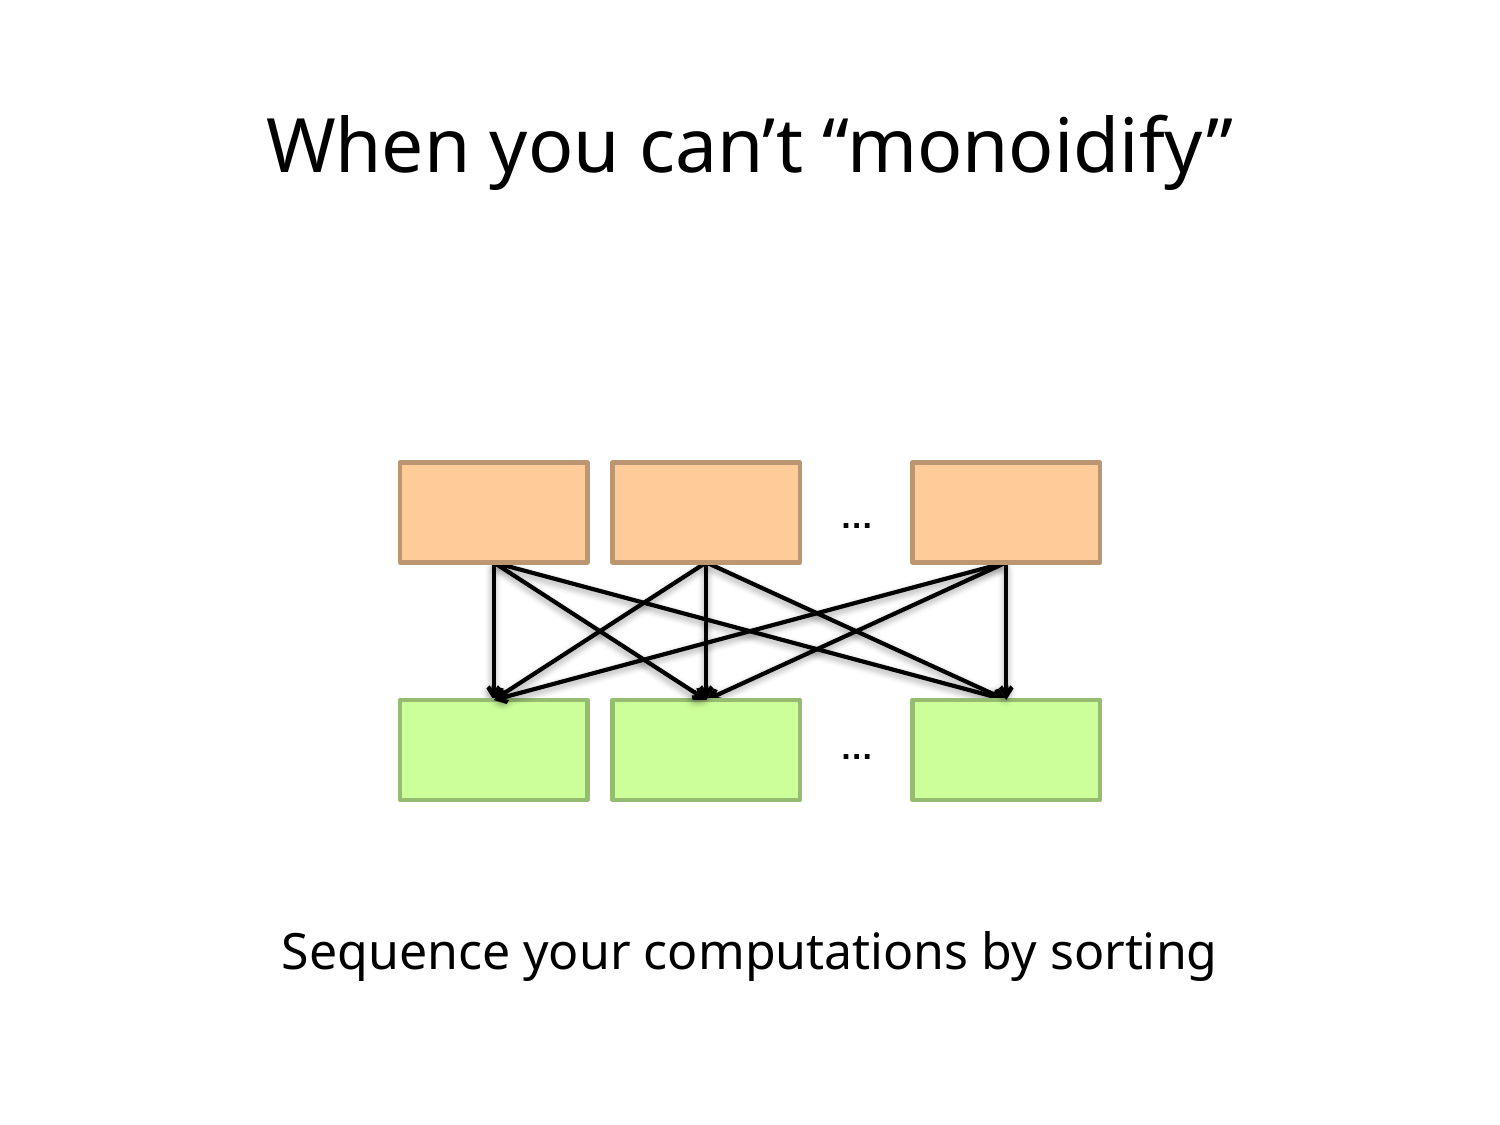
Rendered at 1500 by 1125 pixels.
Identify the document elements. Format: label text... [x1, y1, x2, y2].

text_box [493, 562, 1005, 701]
text_box Sequence your computations by sorting [0, 911, 1500, 987]
text_box [398, 698, 590, 802]
text_box [610, 460, 802, 559]
text_box [910, 460, 1102, 565]
text_box [910, 698, 1102, 802]
text_box … [825, 719, 889, 775]
text_box … [825, 487, 889, 543]
text_box [610, 710, 802, 802]
text_box When you can’t “monoidify” [0, 90, 1500, 203]
text_box [398, 460, 590, 565]
